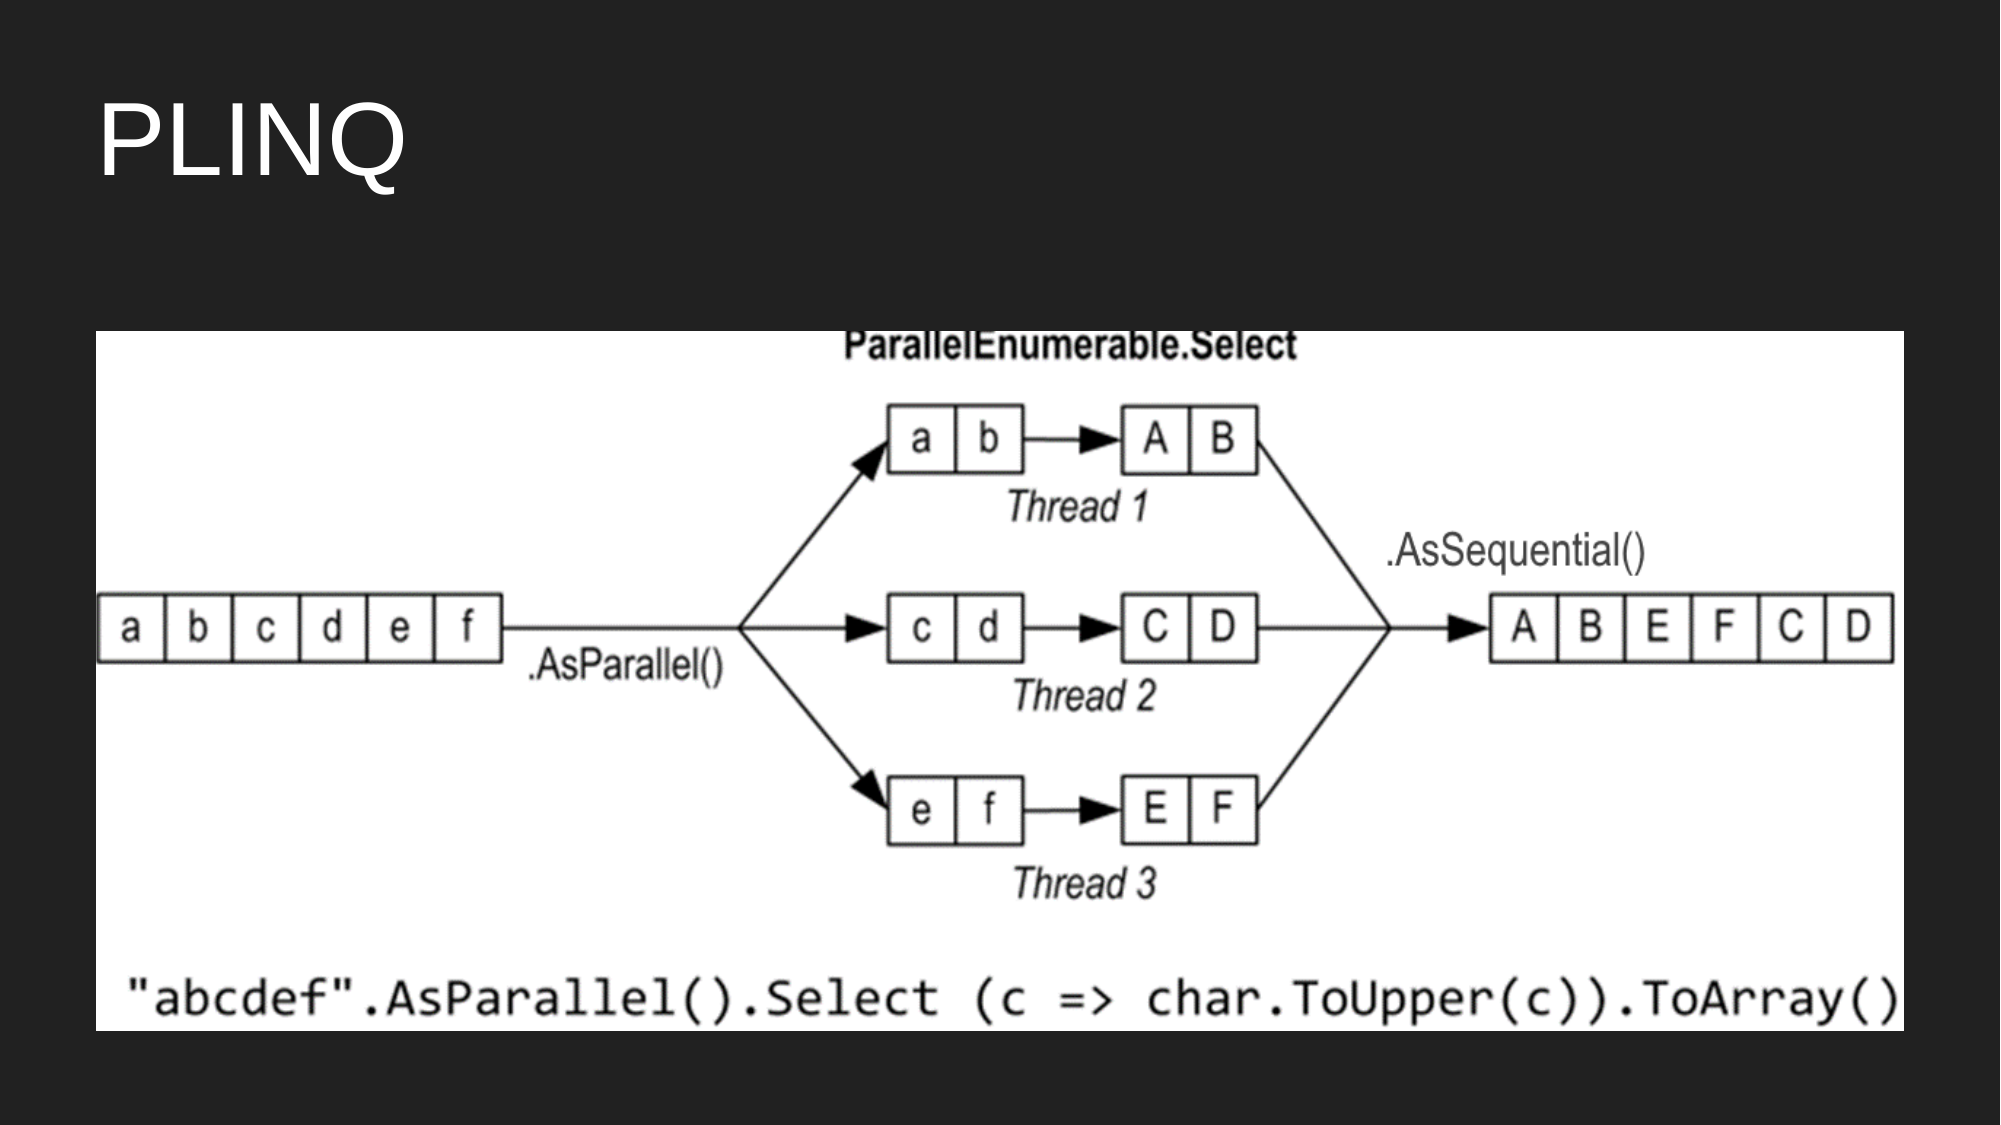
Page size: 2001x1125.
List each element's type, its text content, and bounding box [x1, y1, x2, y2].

picture [96, 331, 1904, 1031]
title PLINQ [96, 95, 1904, 303]
